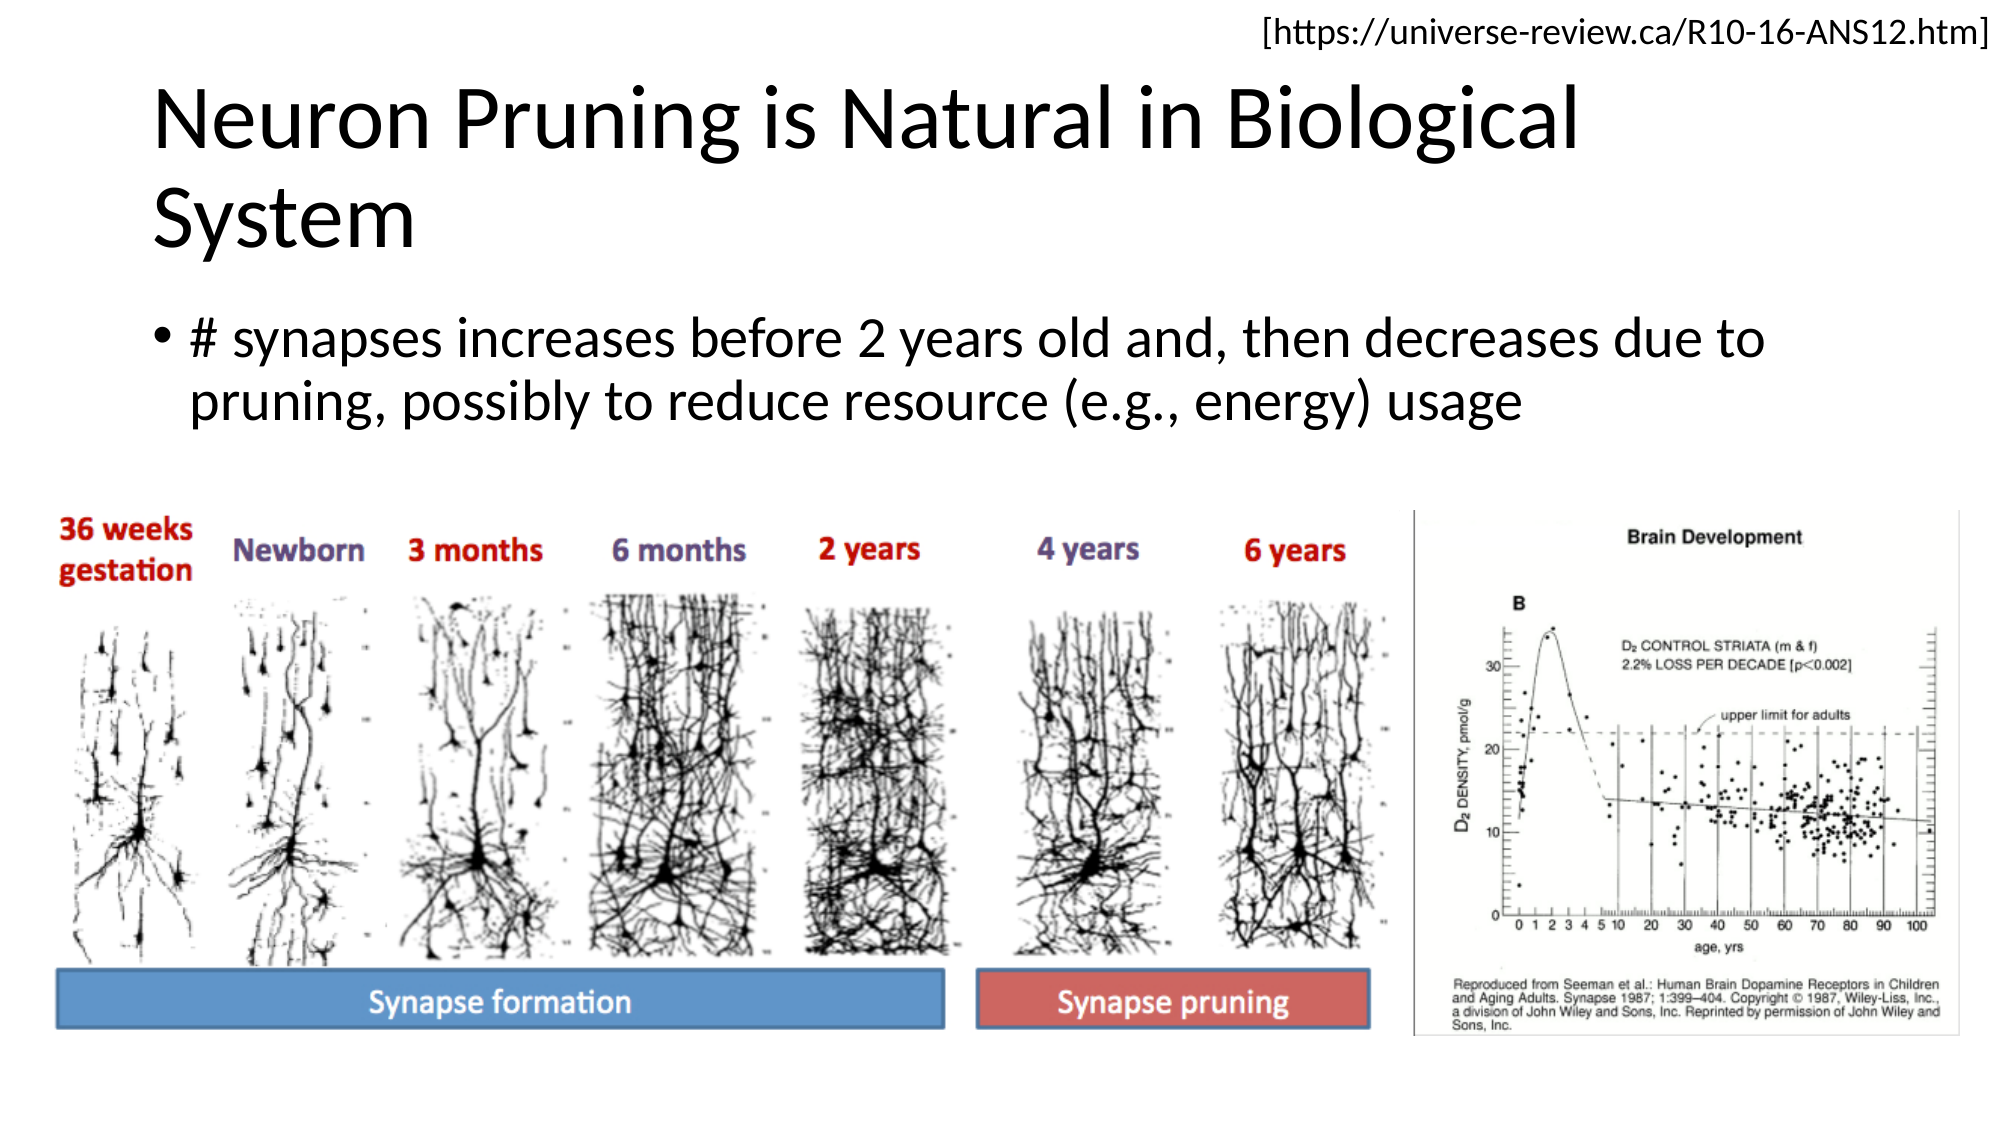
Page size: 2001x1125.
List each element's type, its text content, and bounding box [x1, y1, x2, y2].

title Neuron Pruning is Natural in Biological System [137, 59, 1863, 278]
text_box [https://universe-review.ca/R10-16-ANS12.htm] [1246, 0, 2000, 60]
list # synapses increases before 2 years old and, then decreases due to pruning, possibly to reduce resource (e.g., energy) usage [137, 299, 1863, 510]
picture [40, 510, 1960, 1036]
